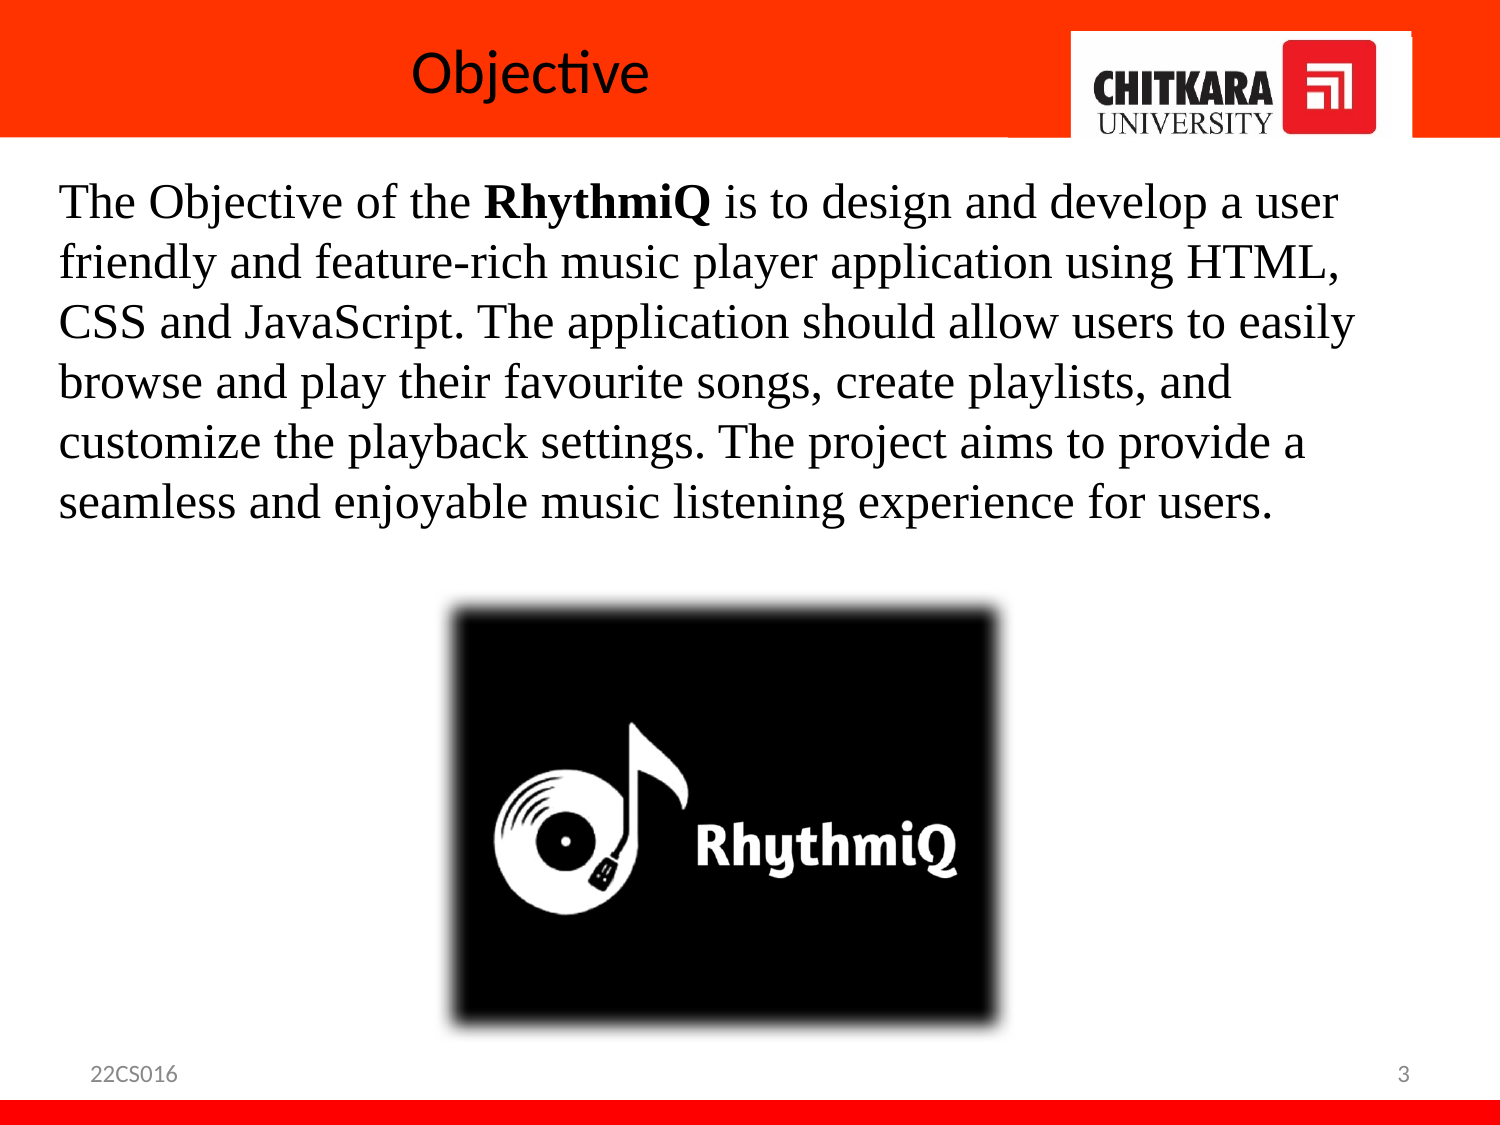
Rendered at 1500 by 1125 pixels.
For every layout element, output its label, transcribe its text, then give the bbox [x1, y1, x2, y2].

picture [434, 589, 1016, 1043]
list The Objective of the RhythmiQ is to design and develop a user friendly and feature-rich music player application using HTML, CSS and JavaScript. The application should allow users to easily browse and play their favourite songs, create playlists, and customize the playback settings. The project aims to provide a seamless and enjoyable music listening experience for users. [24, 161, 1425, 968]
slide_number 22CS016 [75, 1042, 425, 1103]
slide_number 3 [1074, 1042, 1425, 1103]
picture [1074, 37, 1391, 138]
title Objective [0, 0, 1063, 138]
